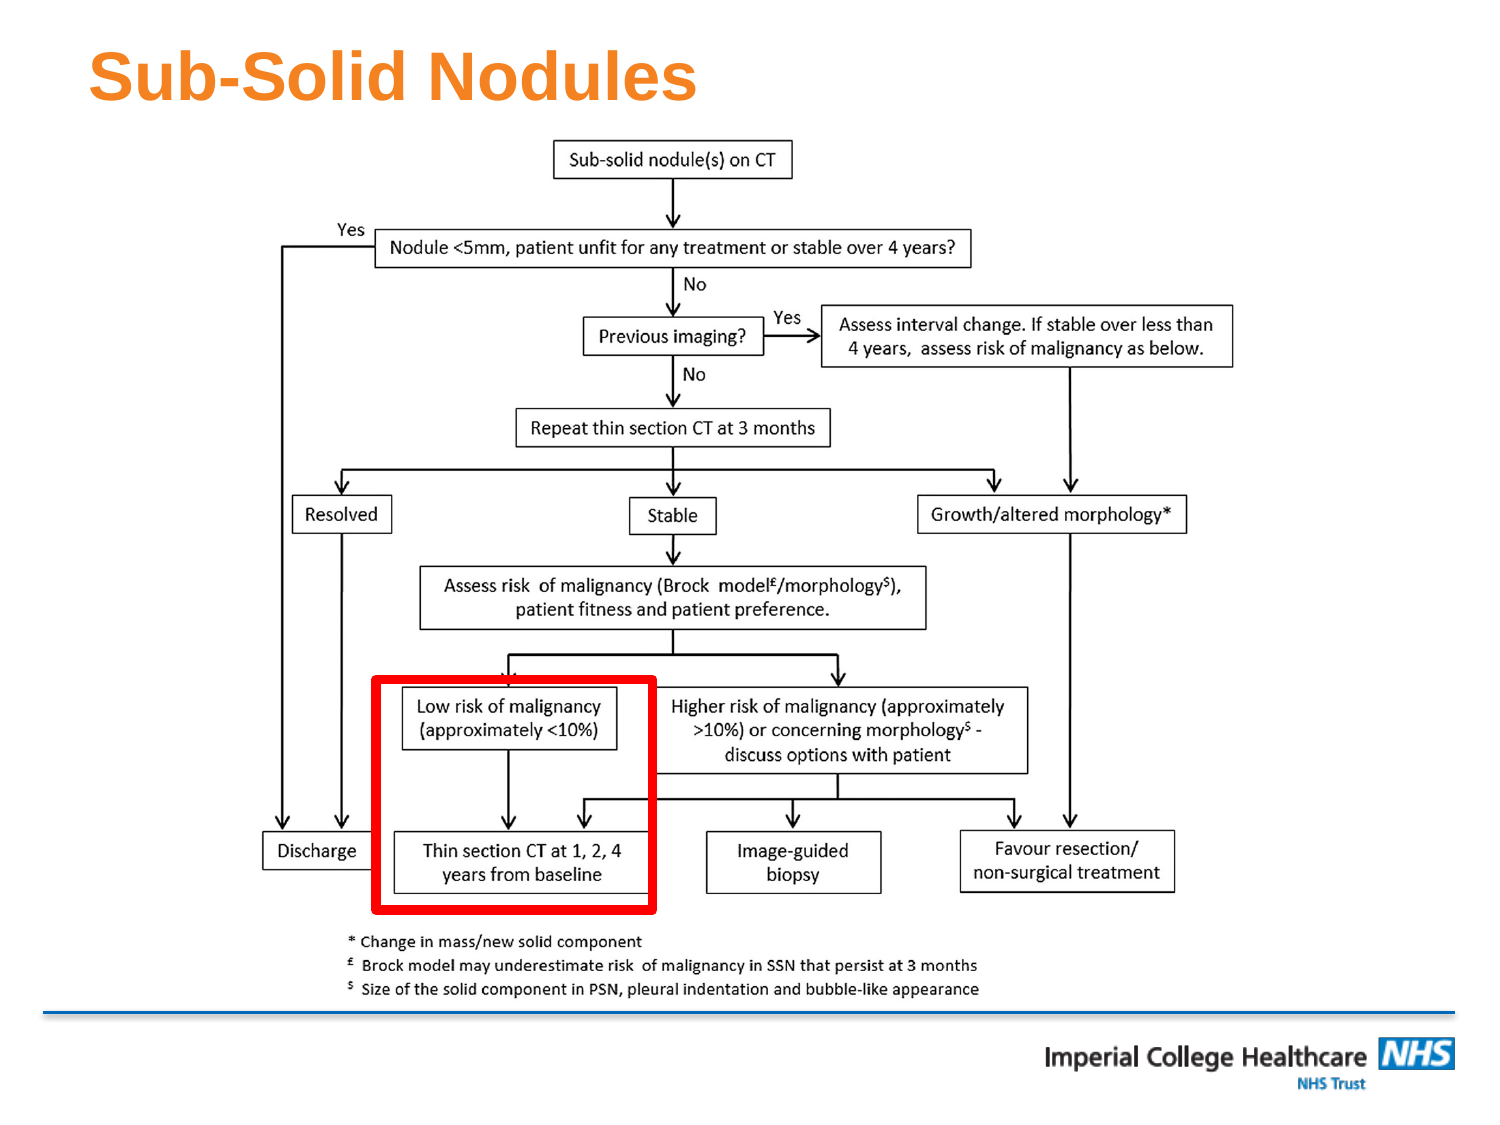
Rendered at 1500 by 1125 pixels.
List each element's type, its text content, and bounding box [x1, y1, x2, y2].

title Sub-Solid Nodules [73, 24, 1424, 140]
picture [258, 139, 1241, 1003]
